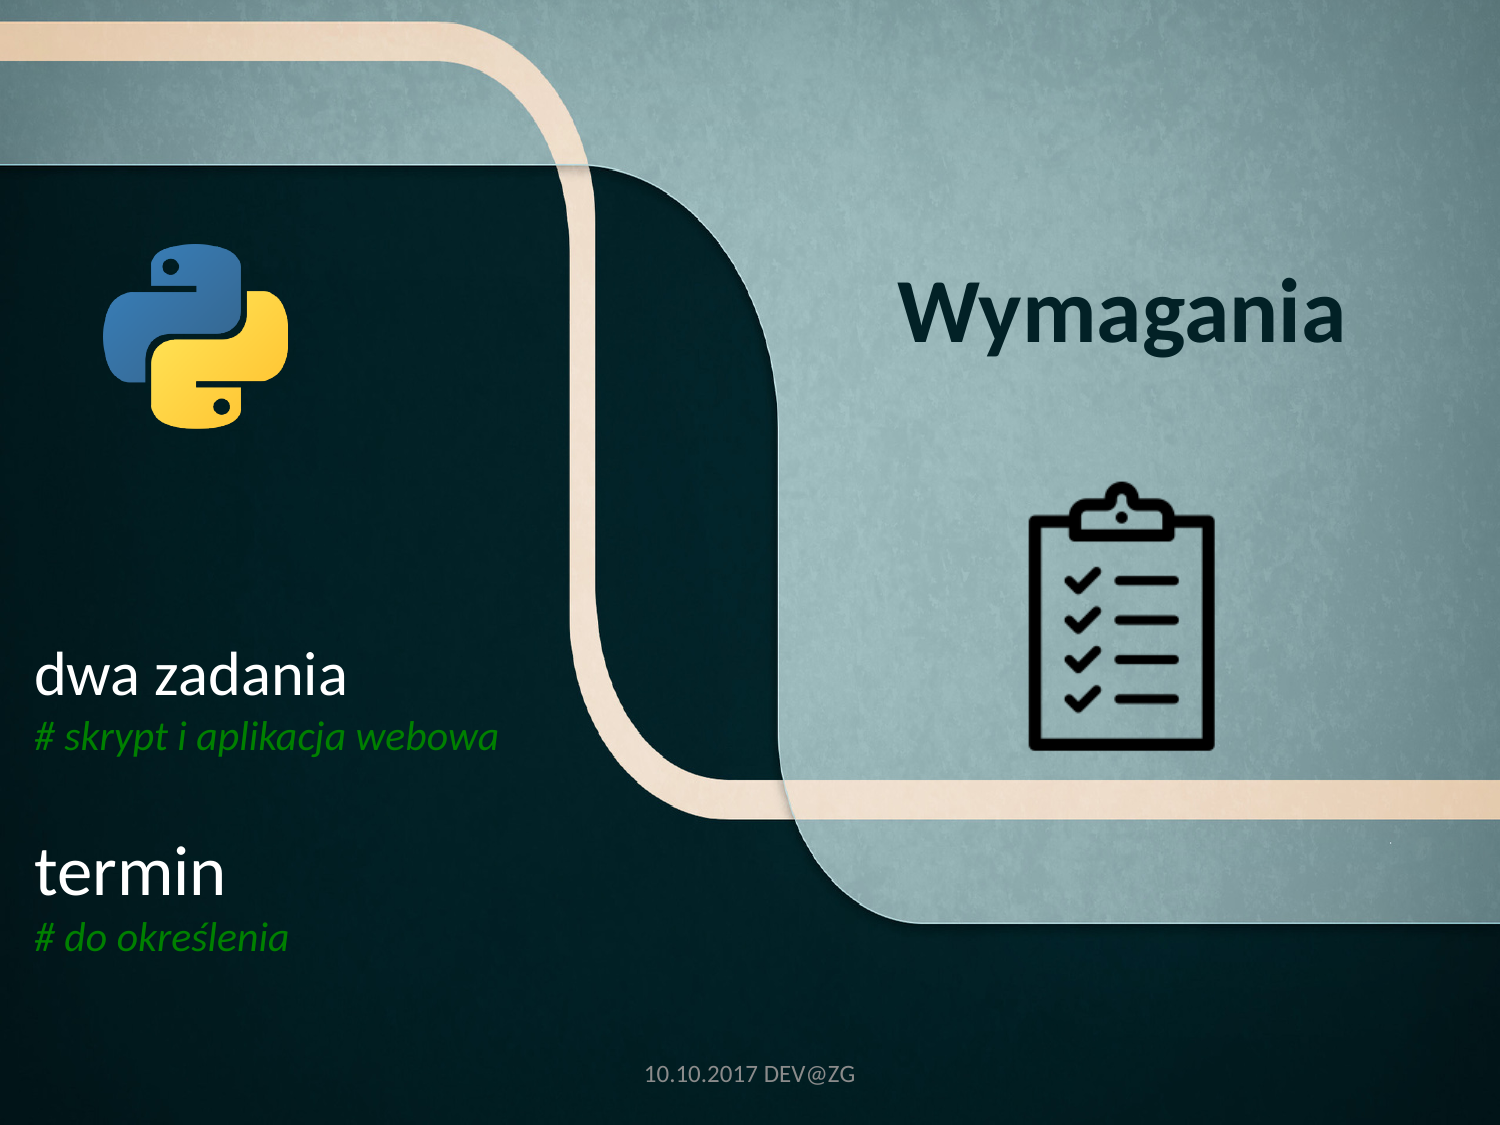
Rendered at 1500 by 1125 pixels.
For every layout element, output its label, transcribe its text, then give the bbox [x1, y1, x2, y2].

text_box Wymagania [761, 148, 1483, 462]
footer 10.10.2017 DEV@ZG [512, 1042, 988, 1103]
text_box termin # do określenia [34, 824, 573, 960]
text_box dwa zadania # skrypt i aplikacja webowa [34, 633, 514, 759]
picture [0, 0, 1500, 1125]
